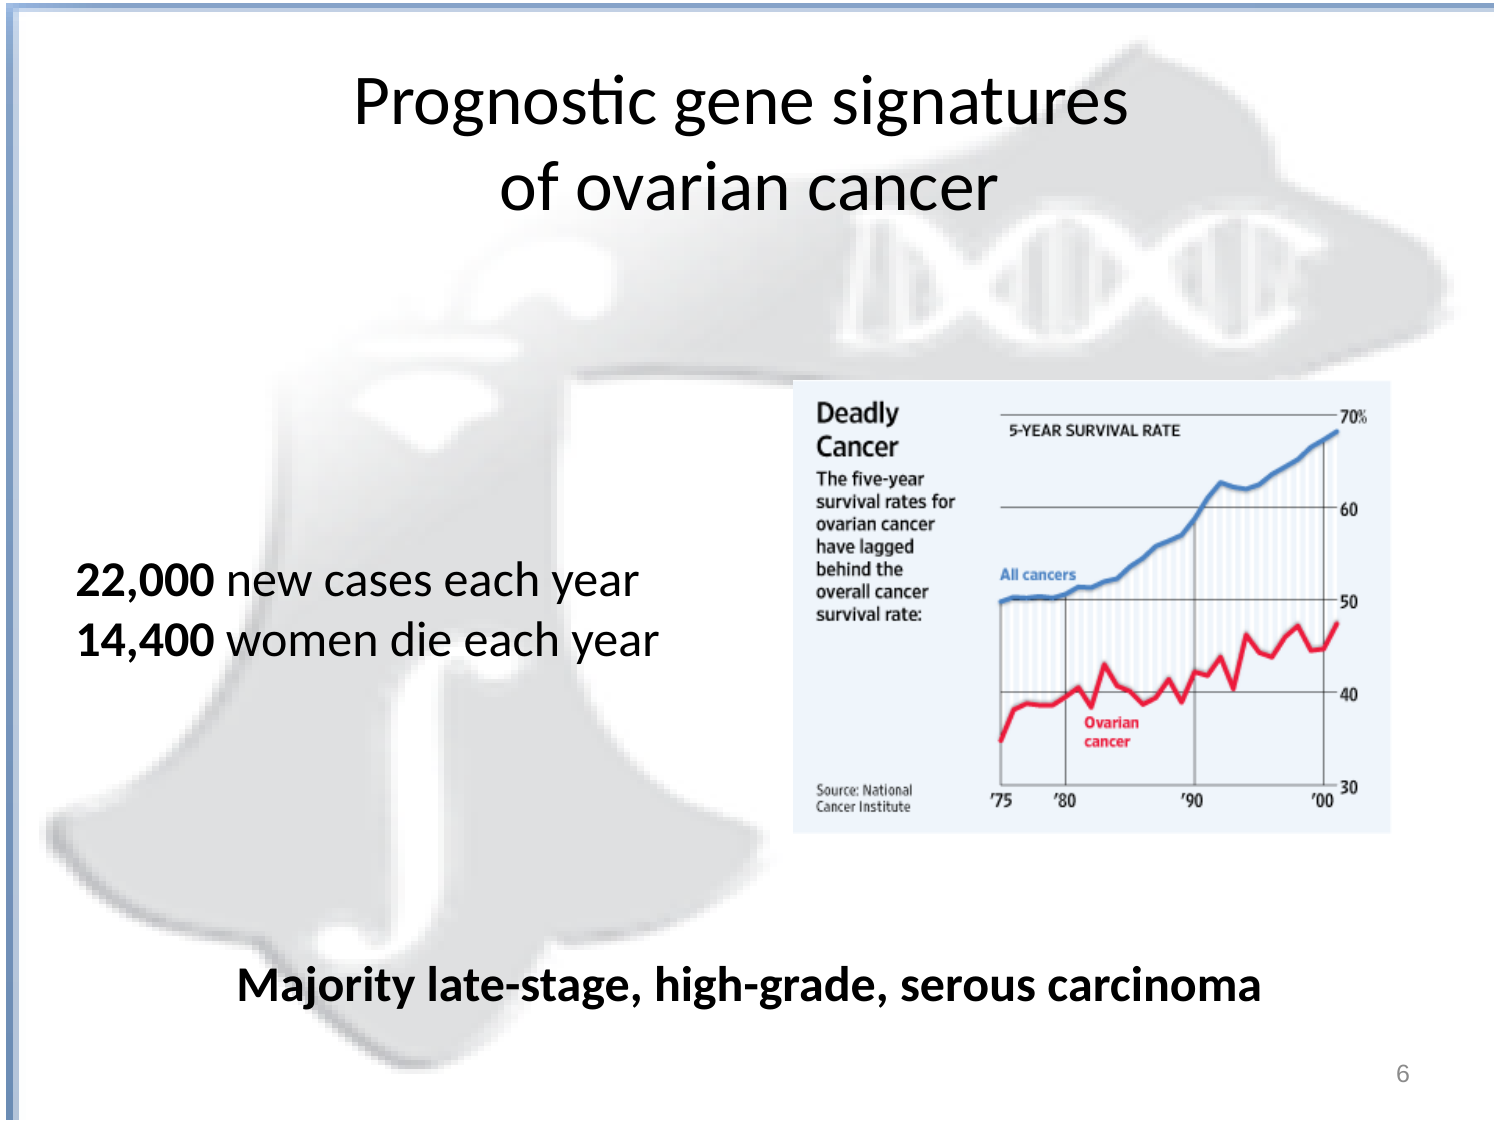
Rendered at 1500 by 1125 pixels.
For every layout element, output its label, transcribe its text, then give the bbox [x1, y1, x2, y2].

text_box Majority late-stage, high-grade, serous carcinoma [221, 943, 1279, 1019]
text_box 22,000 new cases each year 14,400 women die each year [60, 538, 676, 674]
slide_number 6 [1074, 1042, 1425, 1103]
title Prognostic gene signatures of ovarian cancer [75, 45, 1425, 233]
picture [0, 0, 1500, 1125]
